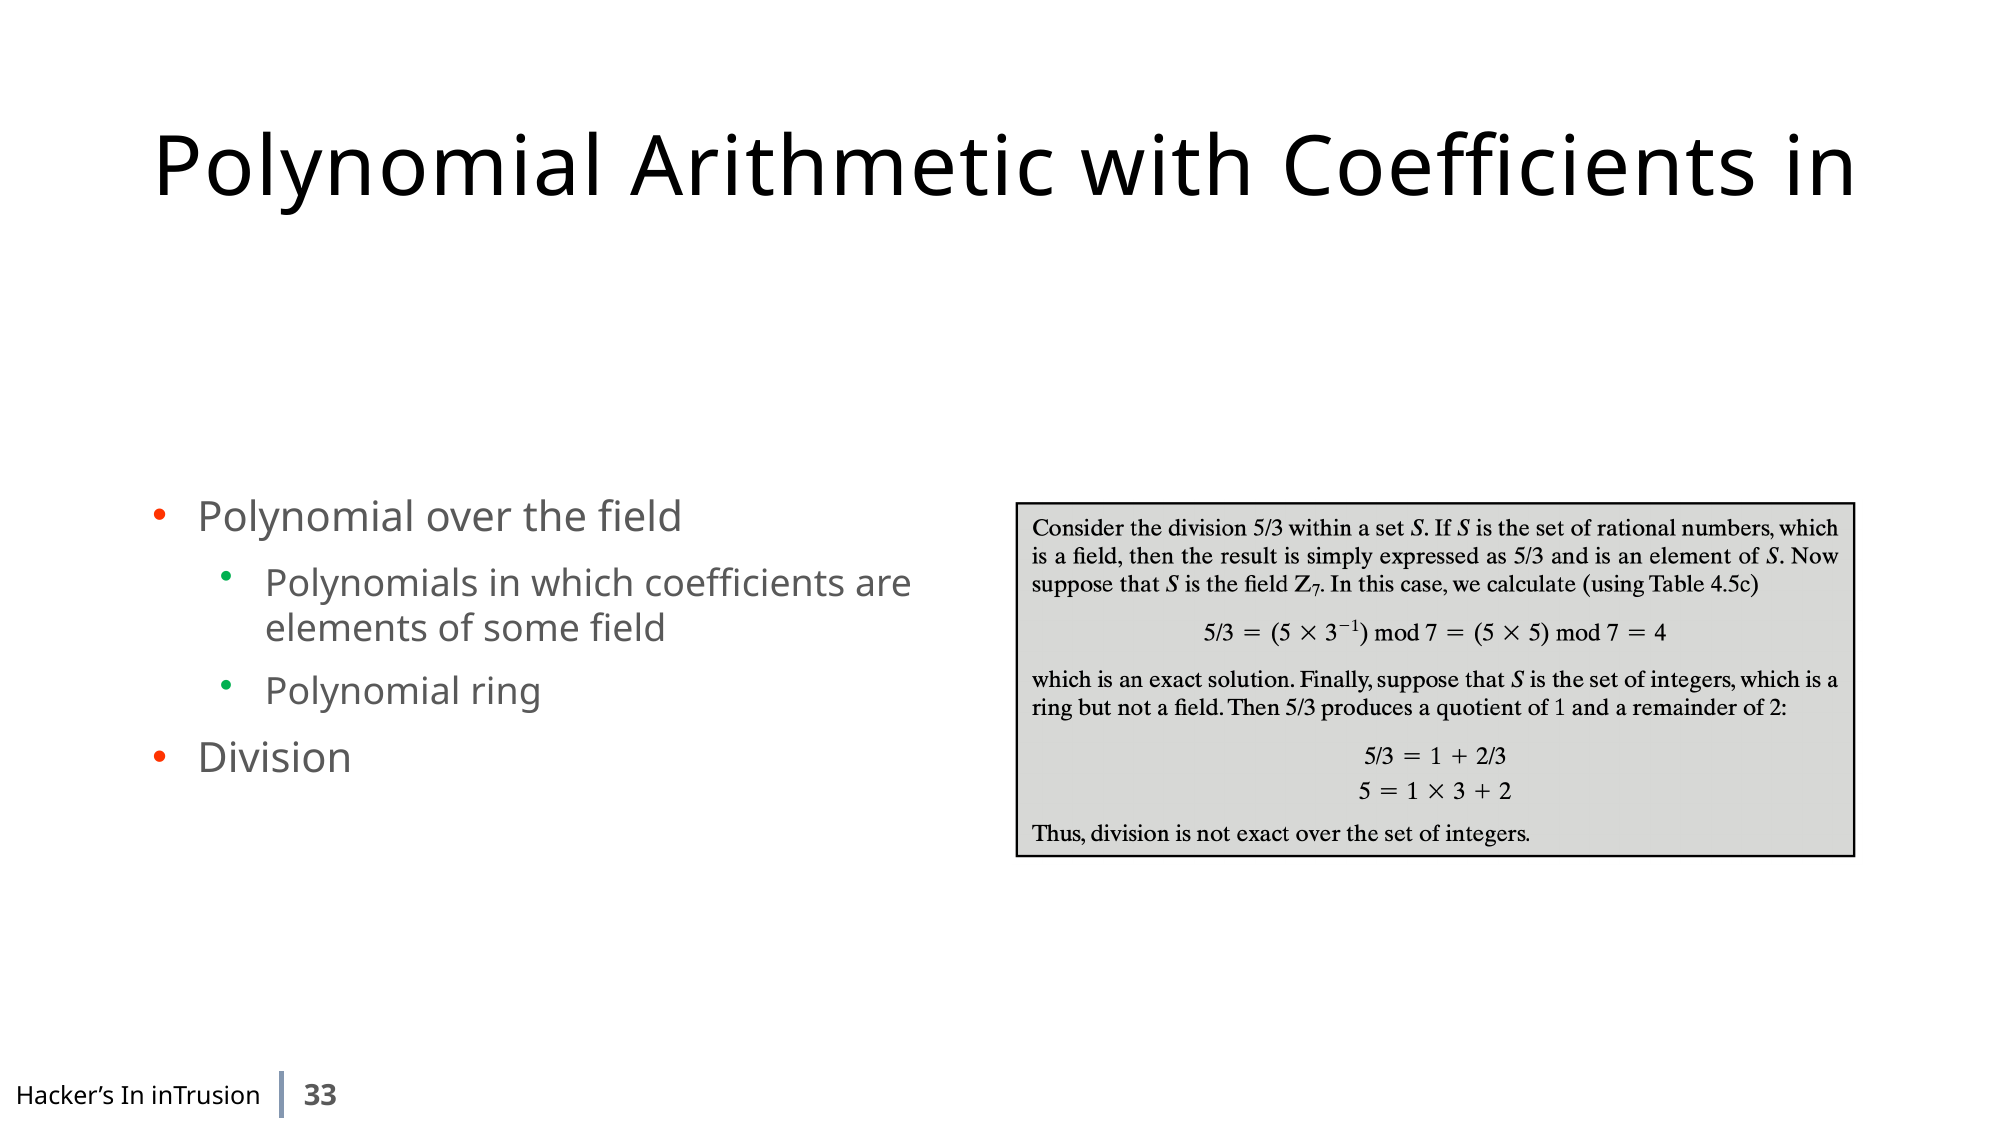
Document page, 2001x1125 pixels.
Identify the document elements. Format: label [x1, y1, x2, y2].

list [1012, 499, 1863, 865]
